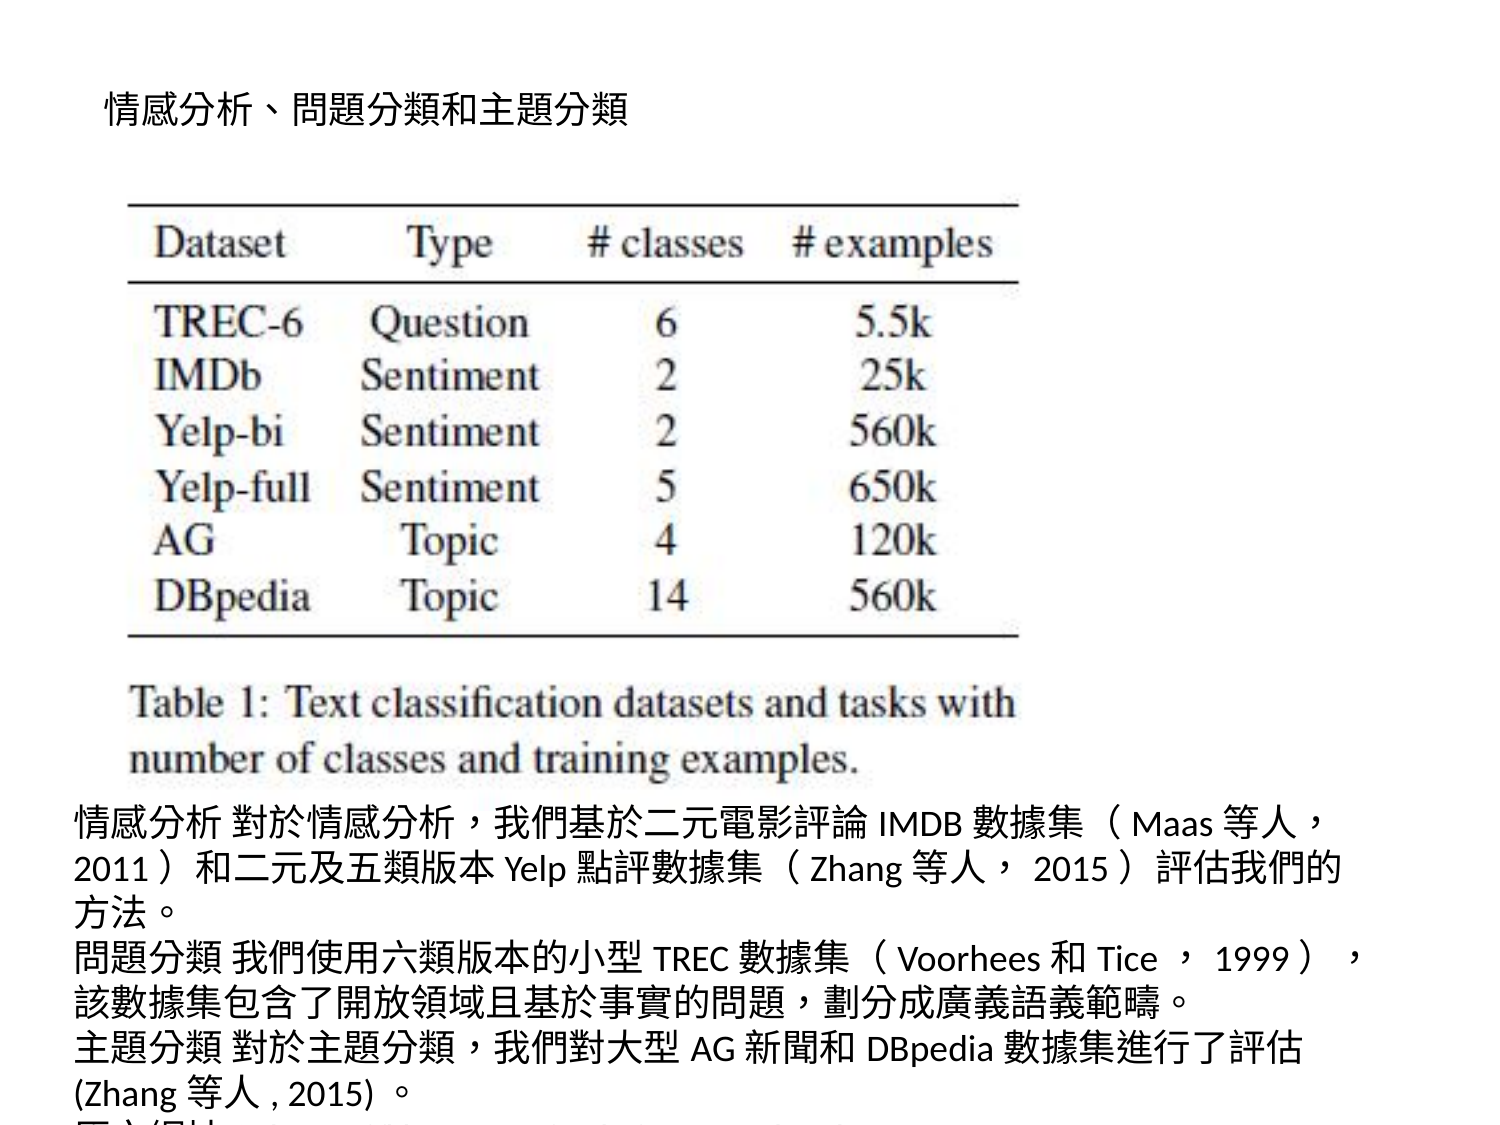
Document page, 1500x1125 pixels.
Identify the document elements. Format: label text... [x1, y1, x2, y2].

text_box 情感分析 對於情感分析，我們基於二元電影評論IMDB數據集（Maas等人，2011）和二元及五類版本Yelp點評數據集（Zhang等人，2015）評估我們的方法。 問題分類 我們使用六類版本的小型TREC數據集（Voorhees和Tice，1999），該數據集包含了開放領域且基於事實的問題，劃分成廣義語義範疇。 主題分類 對於主題分類，我們對大型AG新聞和DBpedia數據集進行了評估(Zhang等人, 2015)。 原文網址：https://kknews.cc/code/6qqggj3.html [58, 791, 1372, 1125]
picture [86, 173, 1070, 811]
text_box 情感分析、問題分類和主題分類 [89, 79, 644, 139]
